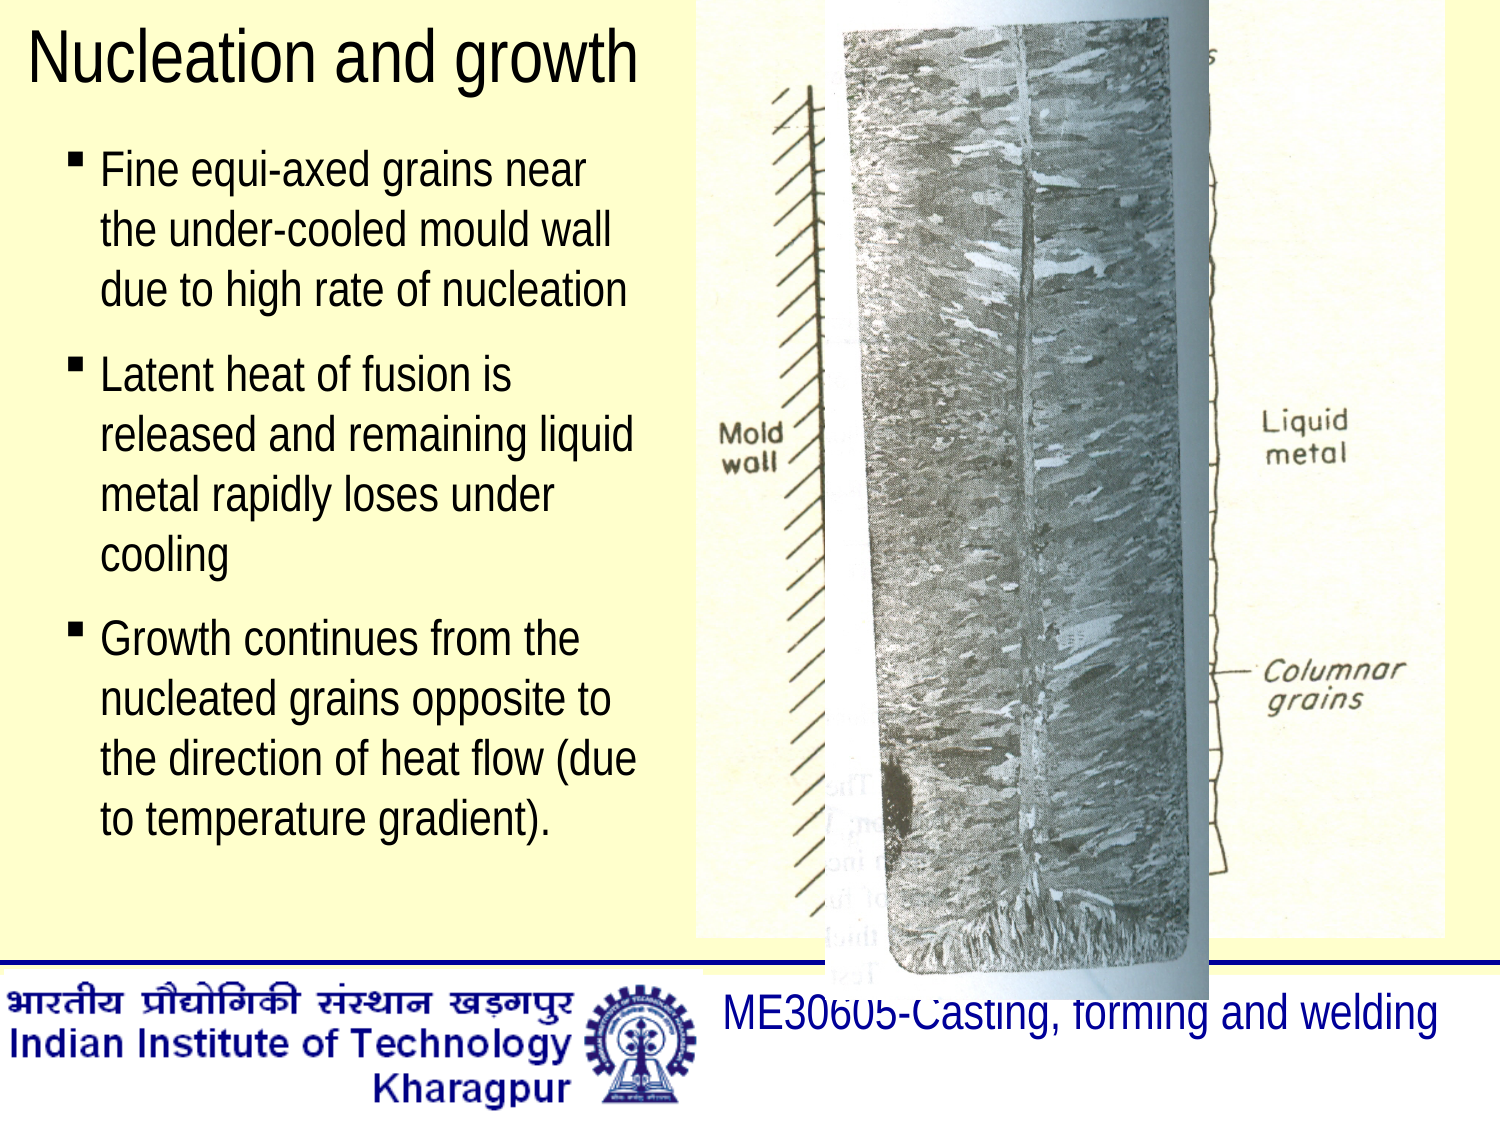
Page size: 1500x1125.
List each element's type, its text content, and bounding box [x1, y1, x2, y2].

picture [4, 969, 703, 1125]
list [1210, 0, 1445, 938]
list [696, 0, 822, 938]
text_box Fine equi-axed grains near the under-cooled mould wall due to high rate of nucleation Latent heat of fusion is released and remaining liquid metal rapidly loses under cooling Growth continues from the nucleated grains opposite to the direction of heat flow (due to temperature gradient). [49, 128, 663, 854]
picture [824, 0, 1209, 1001]
text_box Nucleation and growth [12, 0, 688, 105]
